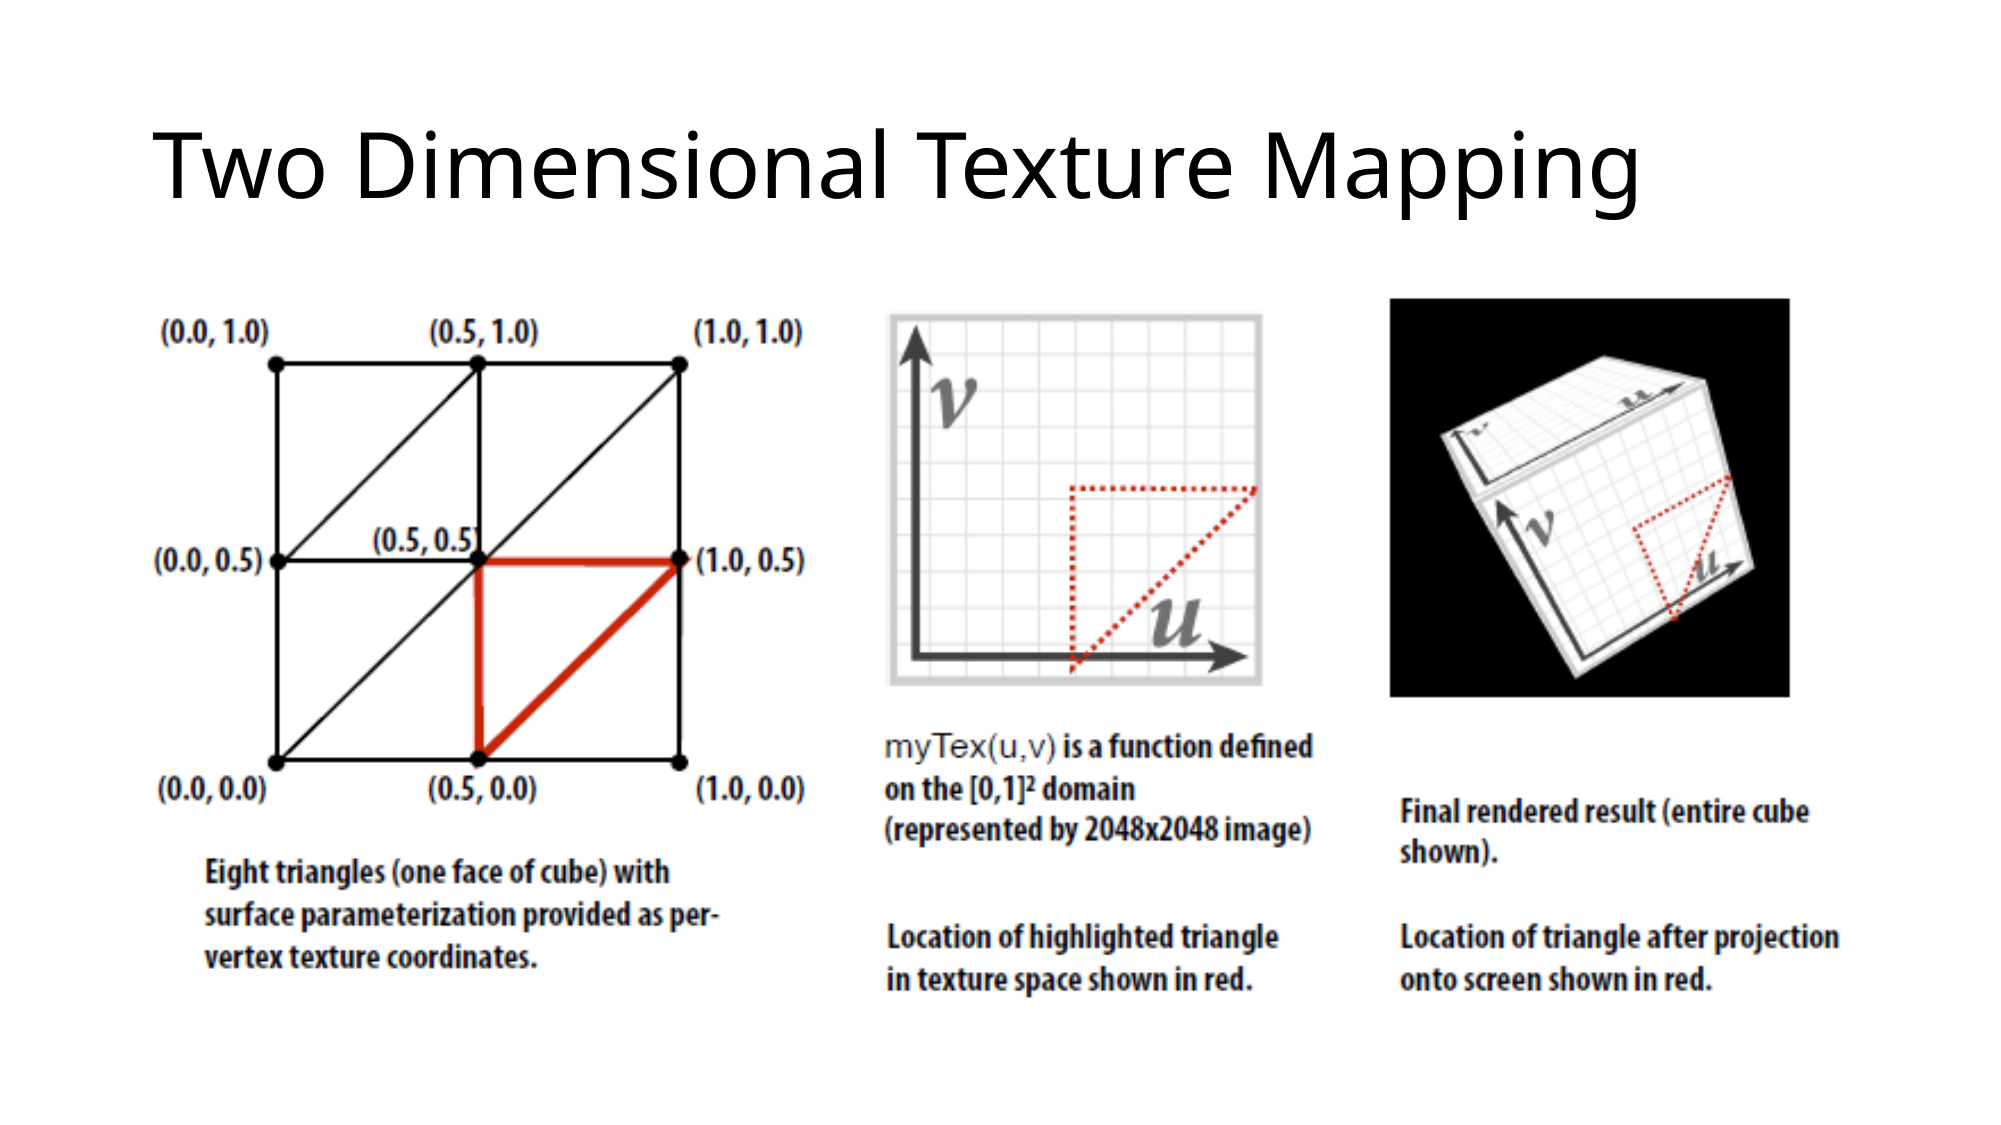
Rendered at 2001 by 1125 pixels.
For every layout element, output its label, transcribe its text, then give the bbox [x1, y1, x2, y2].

title Two Dimensional Texture Mapping [137, 59, 1863, 278]
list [137, 288, 1863, 1036]
